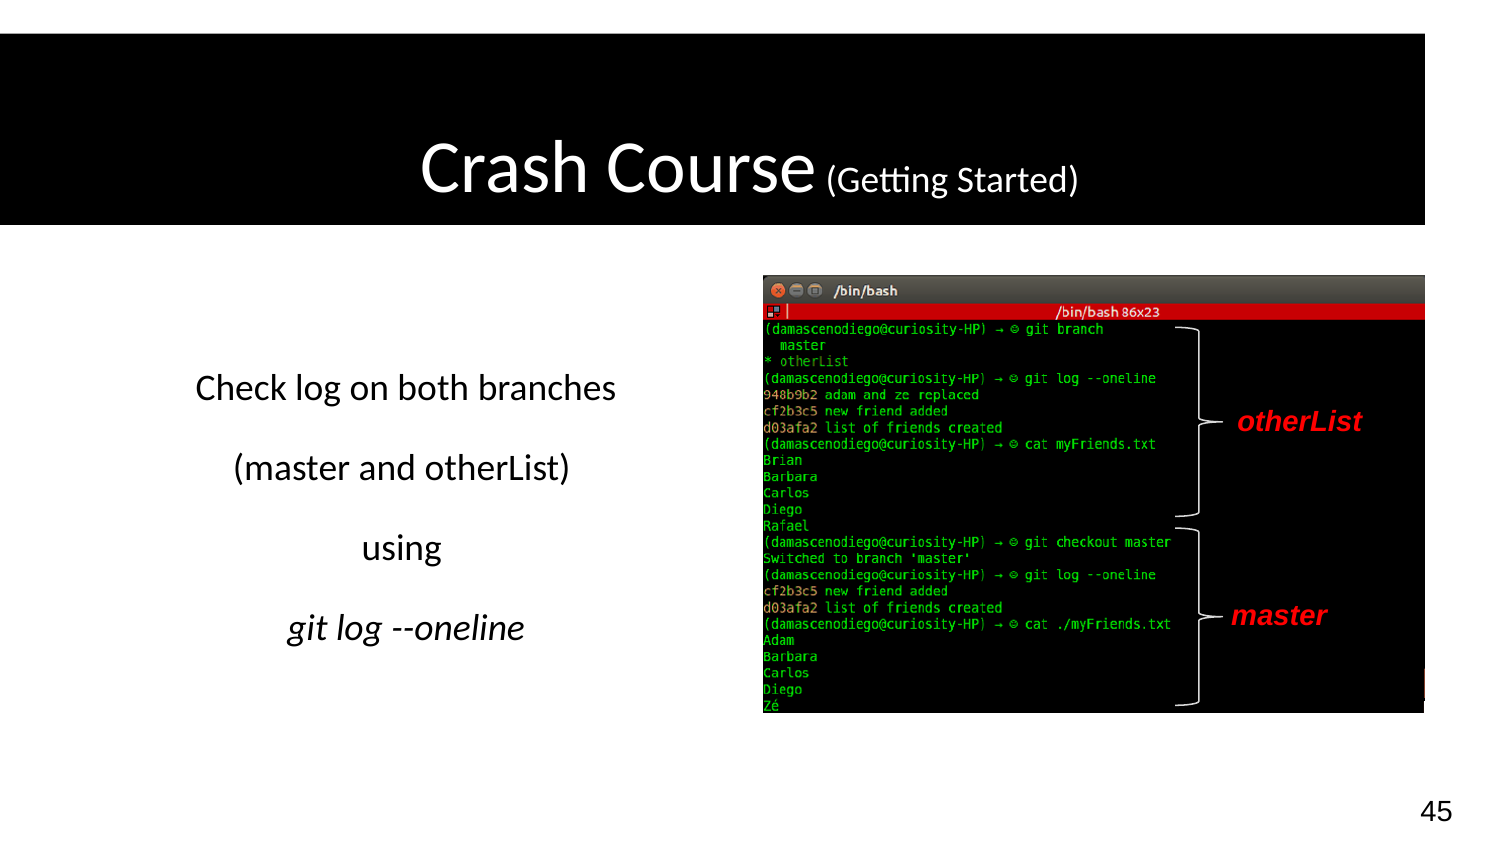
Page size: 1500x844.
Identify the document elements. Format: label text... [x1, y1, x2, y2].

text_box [1174, 327, 1400, 517]
title Crash Course (Getting Started) [75, 33, 1425, 223]
list Check log on both branches (master and otherList) using git log --oneline [75, 234, 738, 754]
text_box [1174, 527, 1395, 706]
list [762, 274, 1426, 714]
